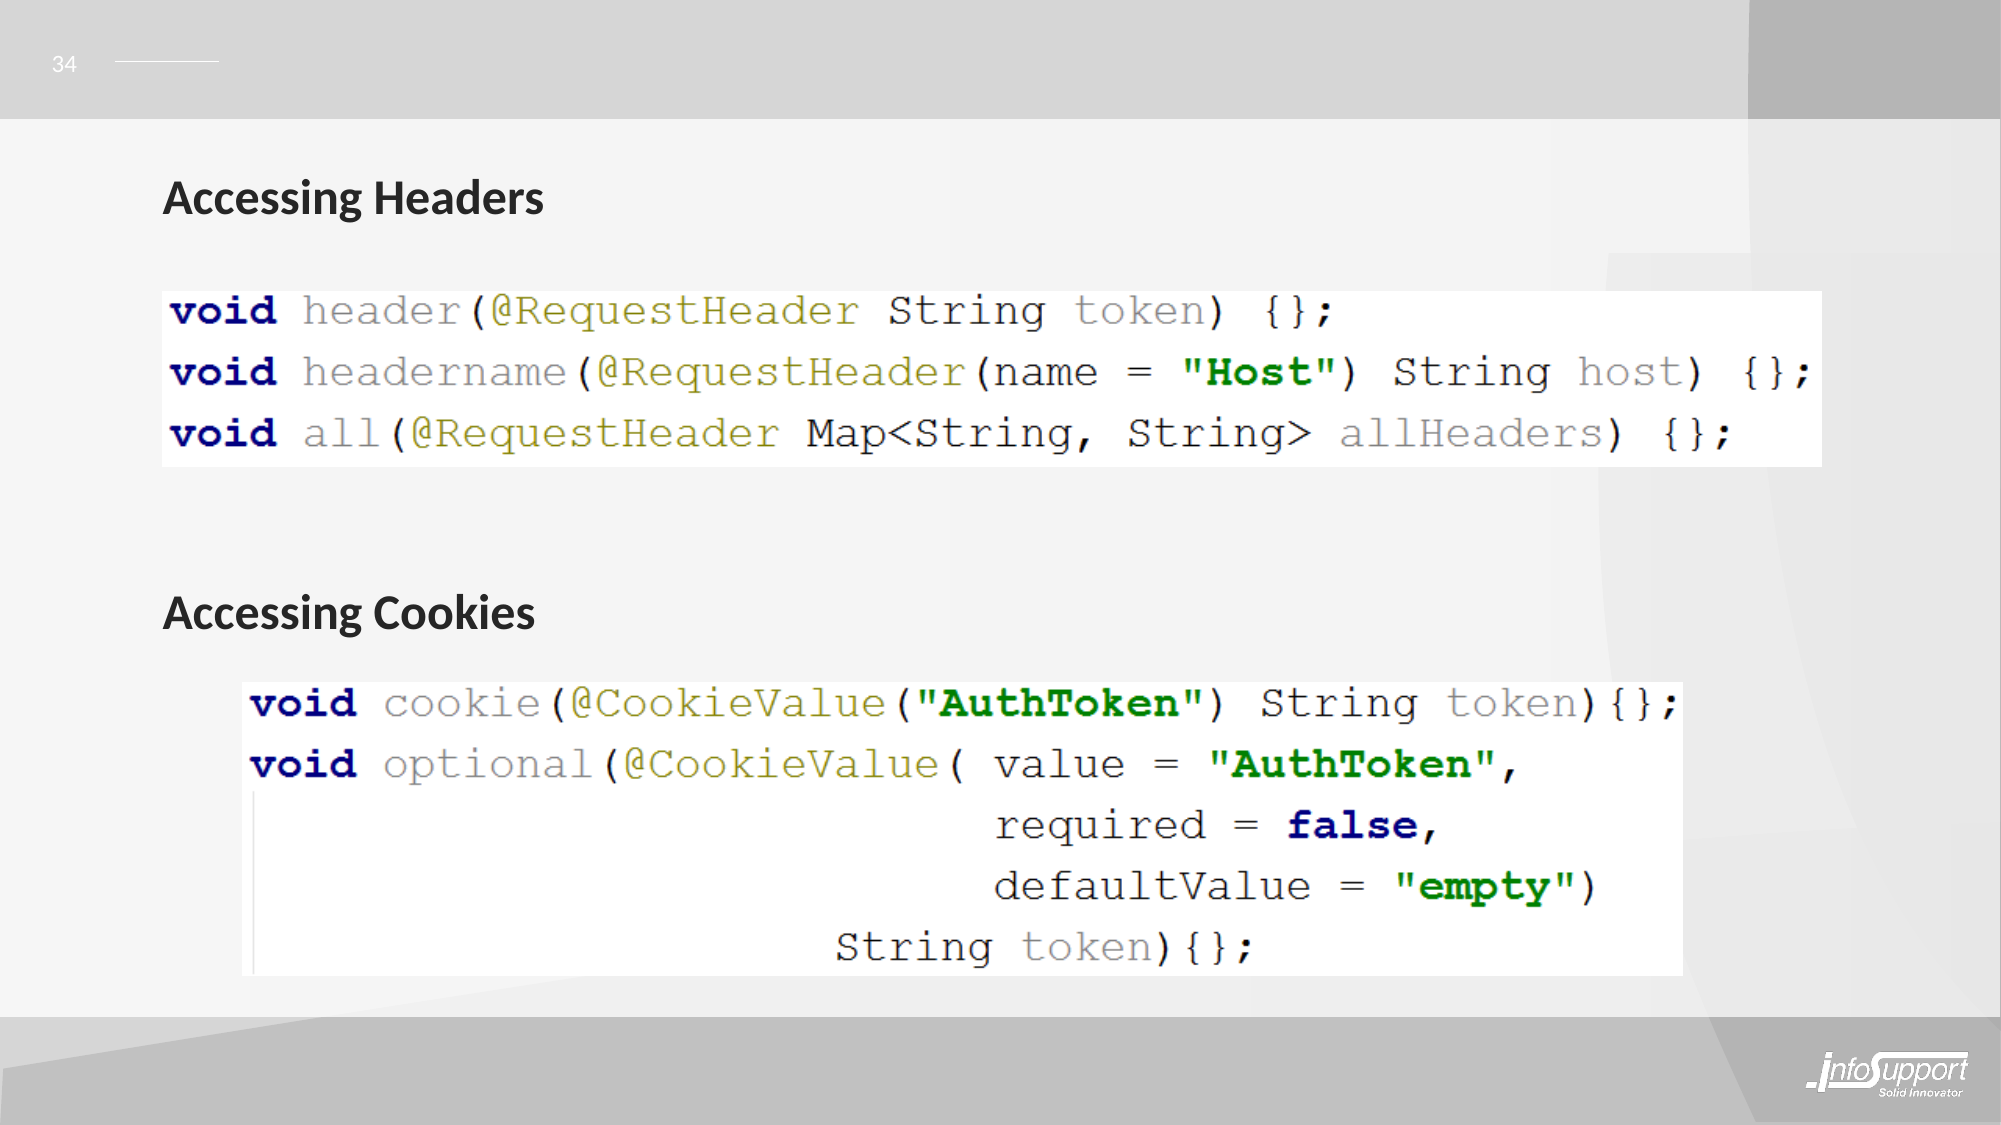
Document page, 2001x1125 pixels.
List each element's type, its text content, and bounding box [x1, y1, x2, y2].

slide_number 34 [36, 32, 130, 93]
text_box Accessing Cookies [162, 533, 1838, 683]
picture [162, 291, 1822, 467]
picture [242, 681, 1683, 976]
title Accessing Headers [162, 118, 1838, 267]
